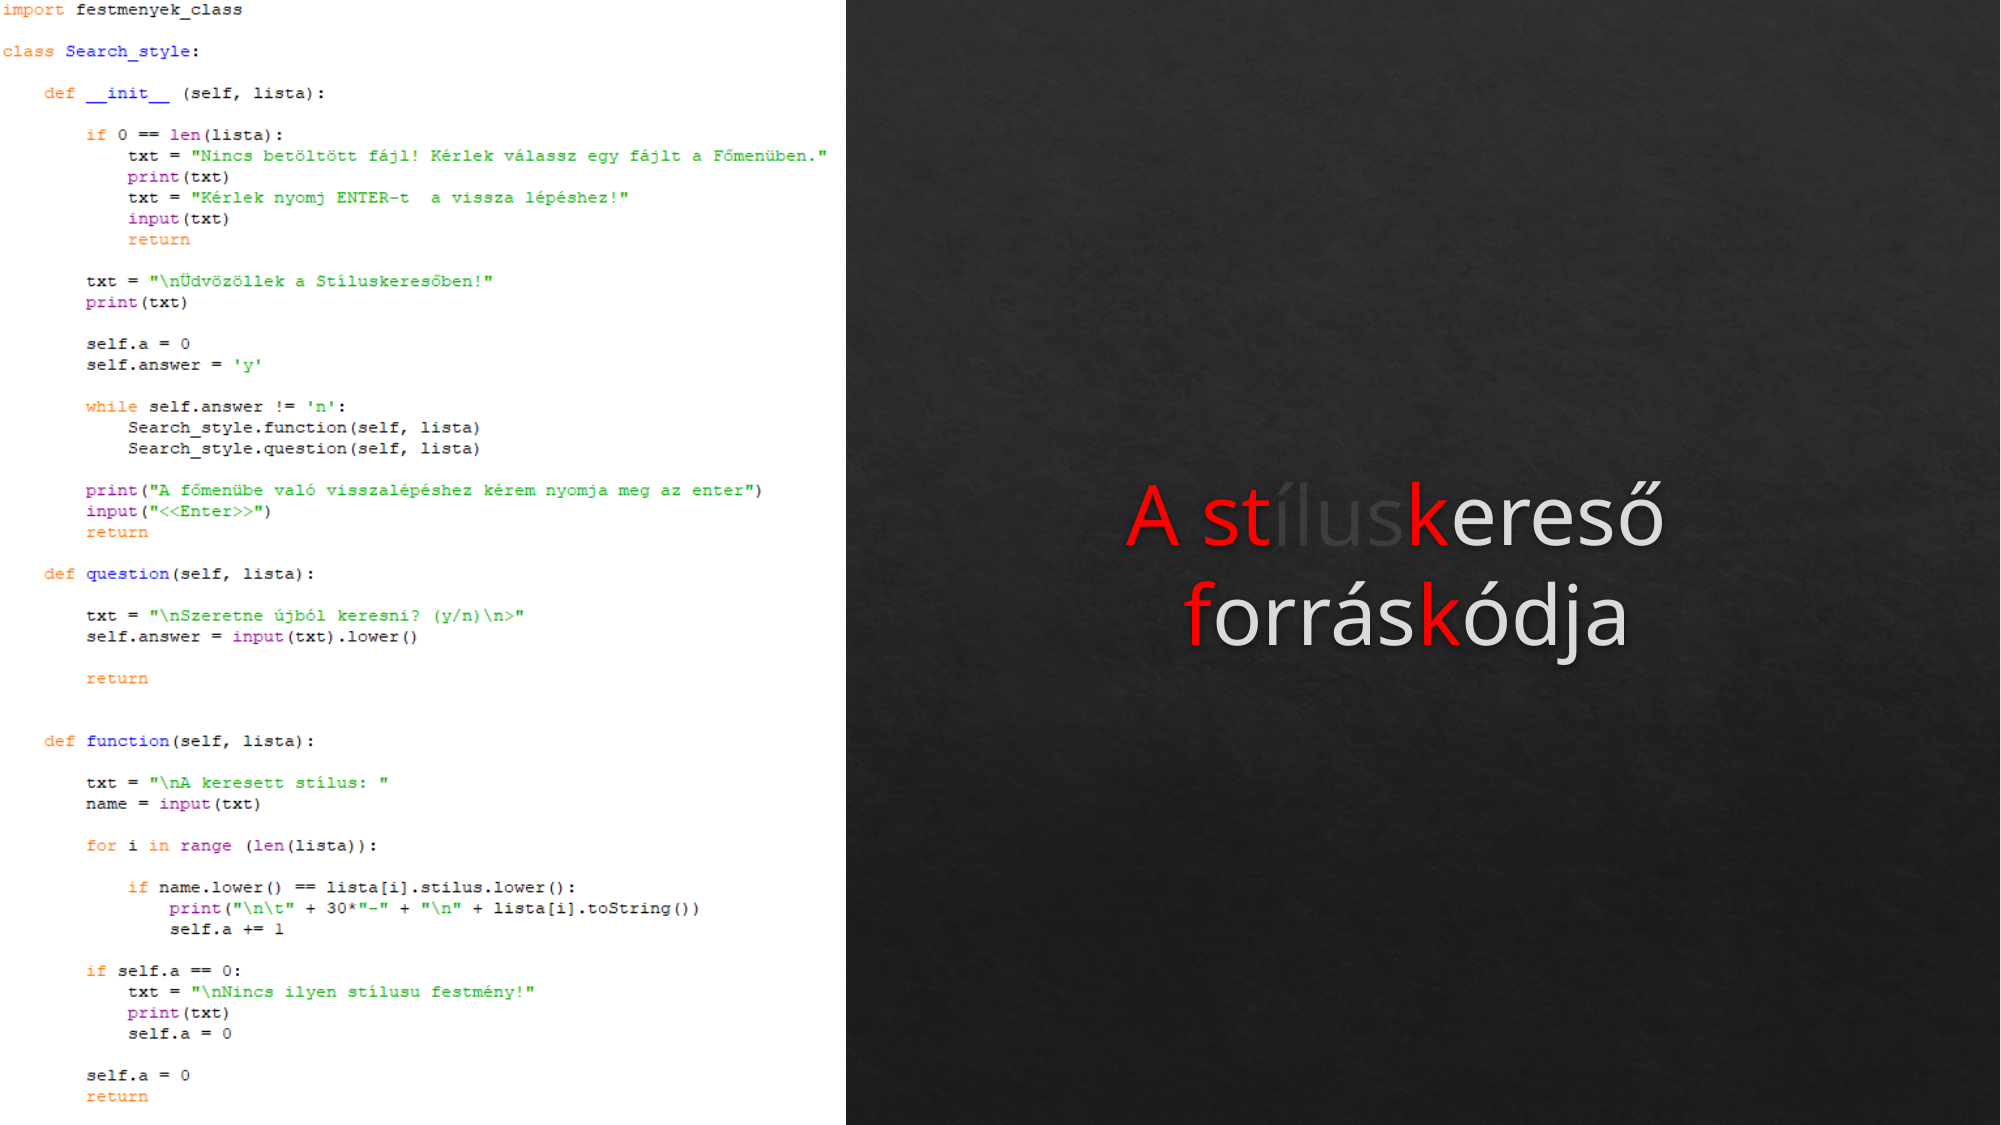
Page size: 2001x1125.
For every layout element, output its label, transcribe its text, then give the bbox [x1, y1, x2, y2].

picture [0, 0, 846, 1125]
title A stíluskereső forráskódja [854, 482, 2000, 643]
